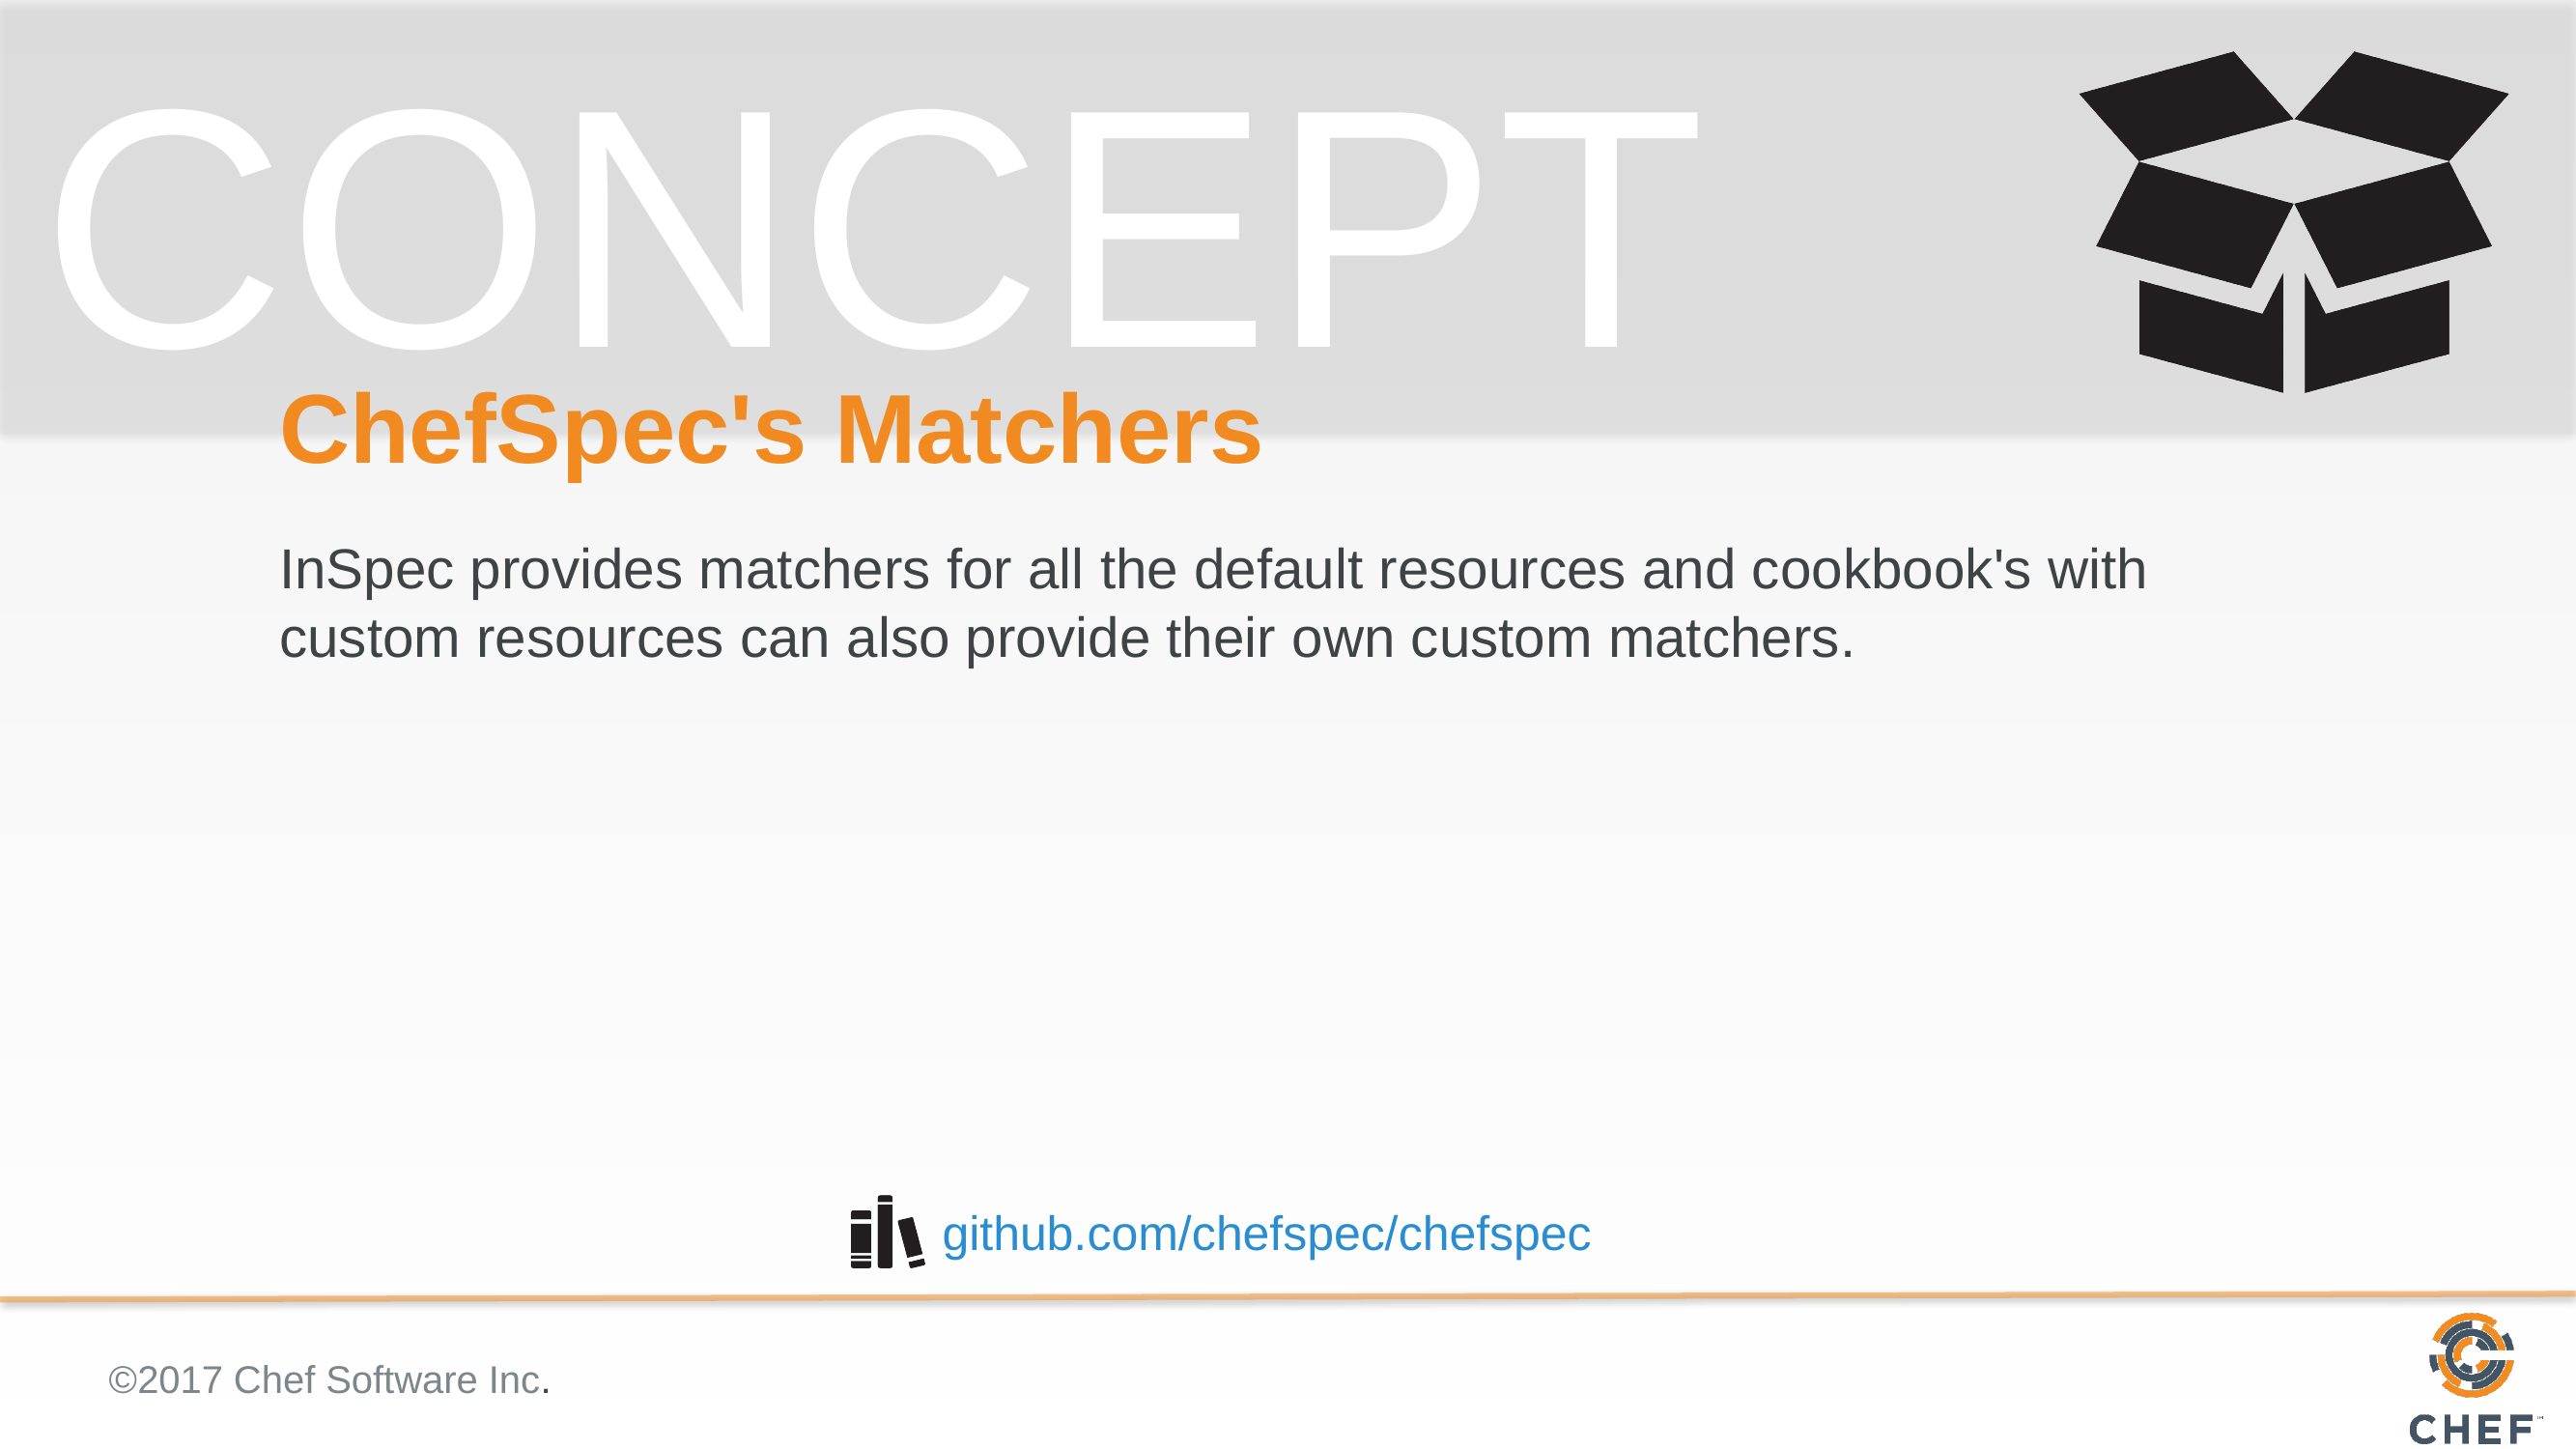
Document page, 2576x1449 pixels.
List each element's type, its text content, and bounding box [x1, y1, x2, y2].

picture [2399, 1297, 2551, 1449]
title ChefSpec's Matchers [265, 363, 2217, 499]
subtitle InSpec provides matchers for all the default resources and cookbook's with custom resources can also provide their own custom matchers. [265, 518, 2217, 1173]
picture [2079, 51, 2509, 399]
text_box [851, 1194, 1611, 1268]
